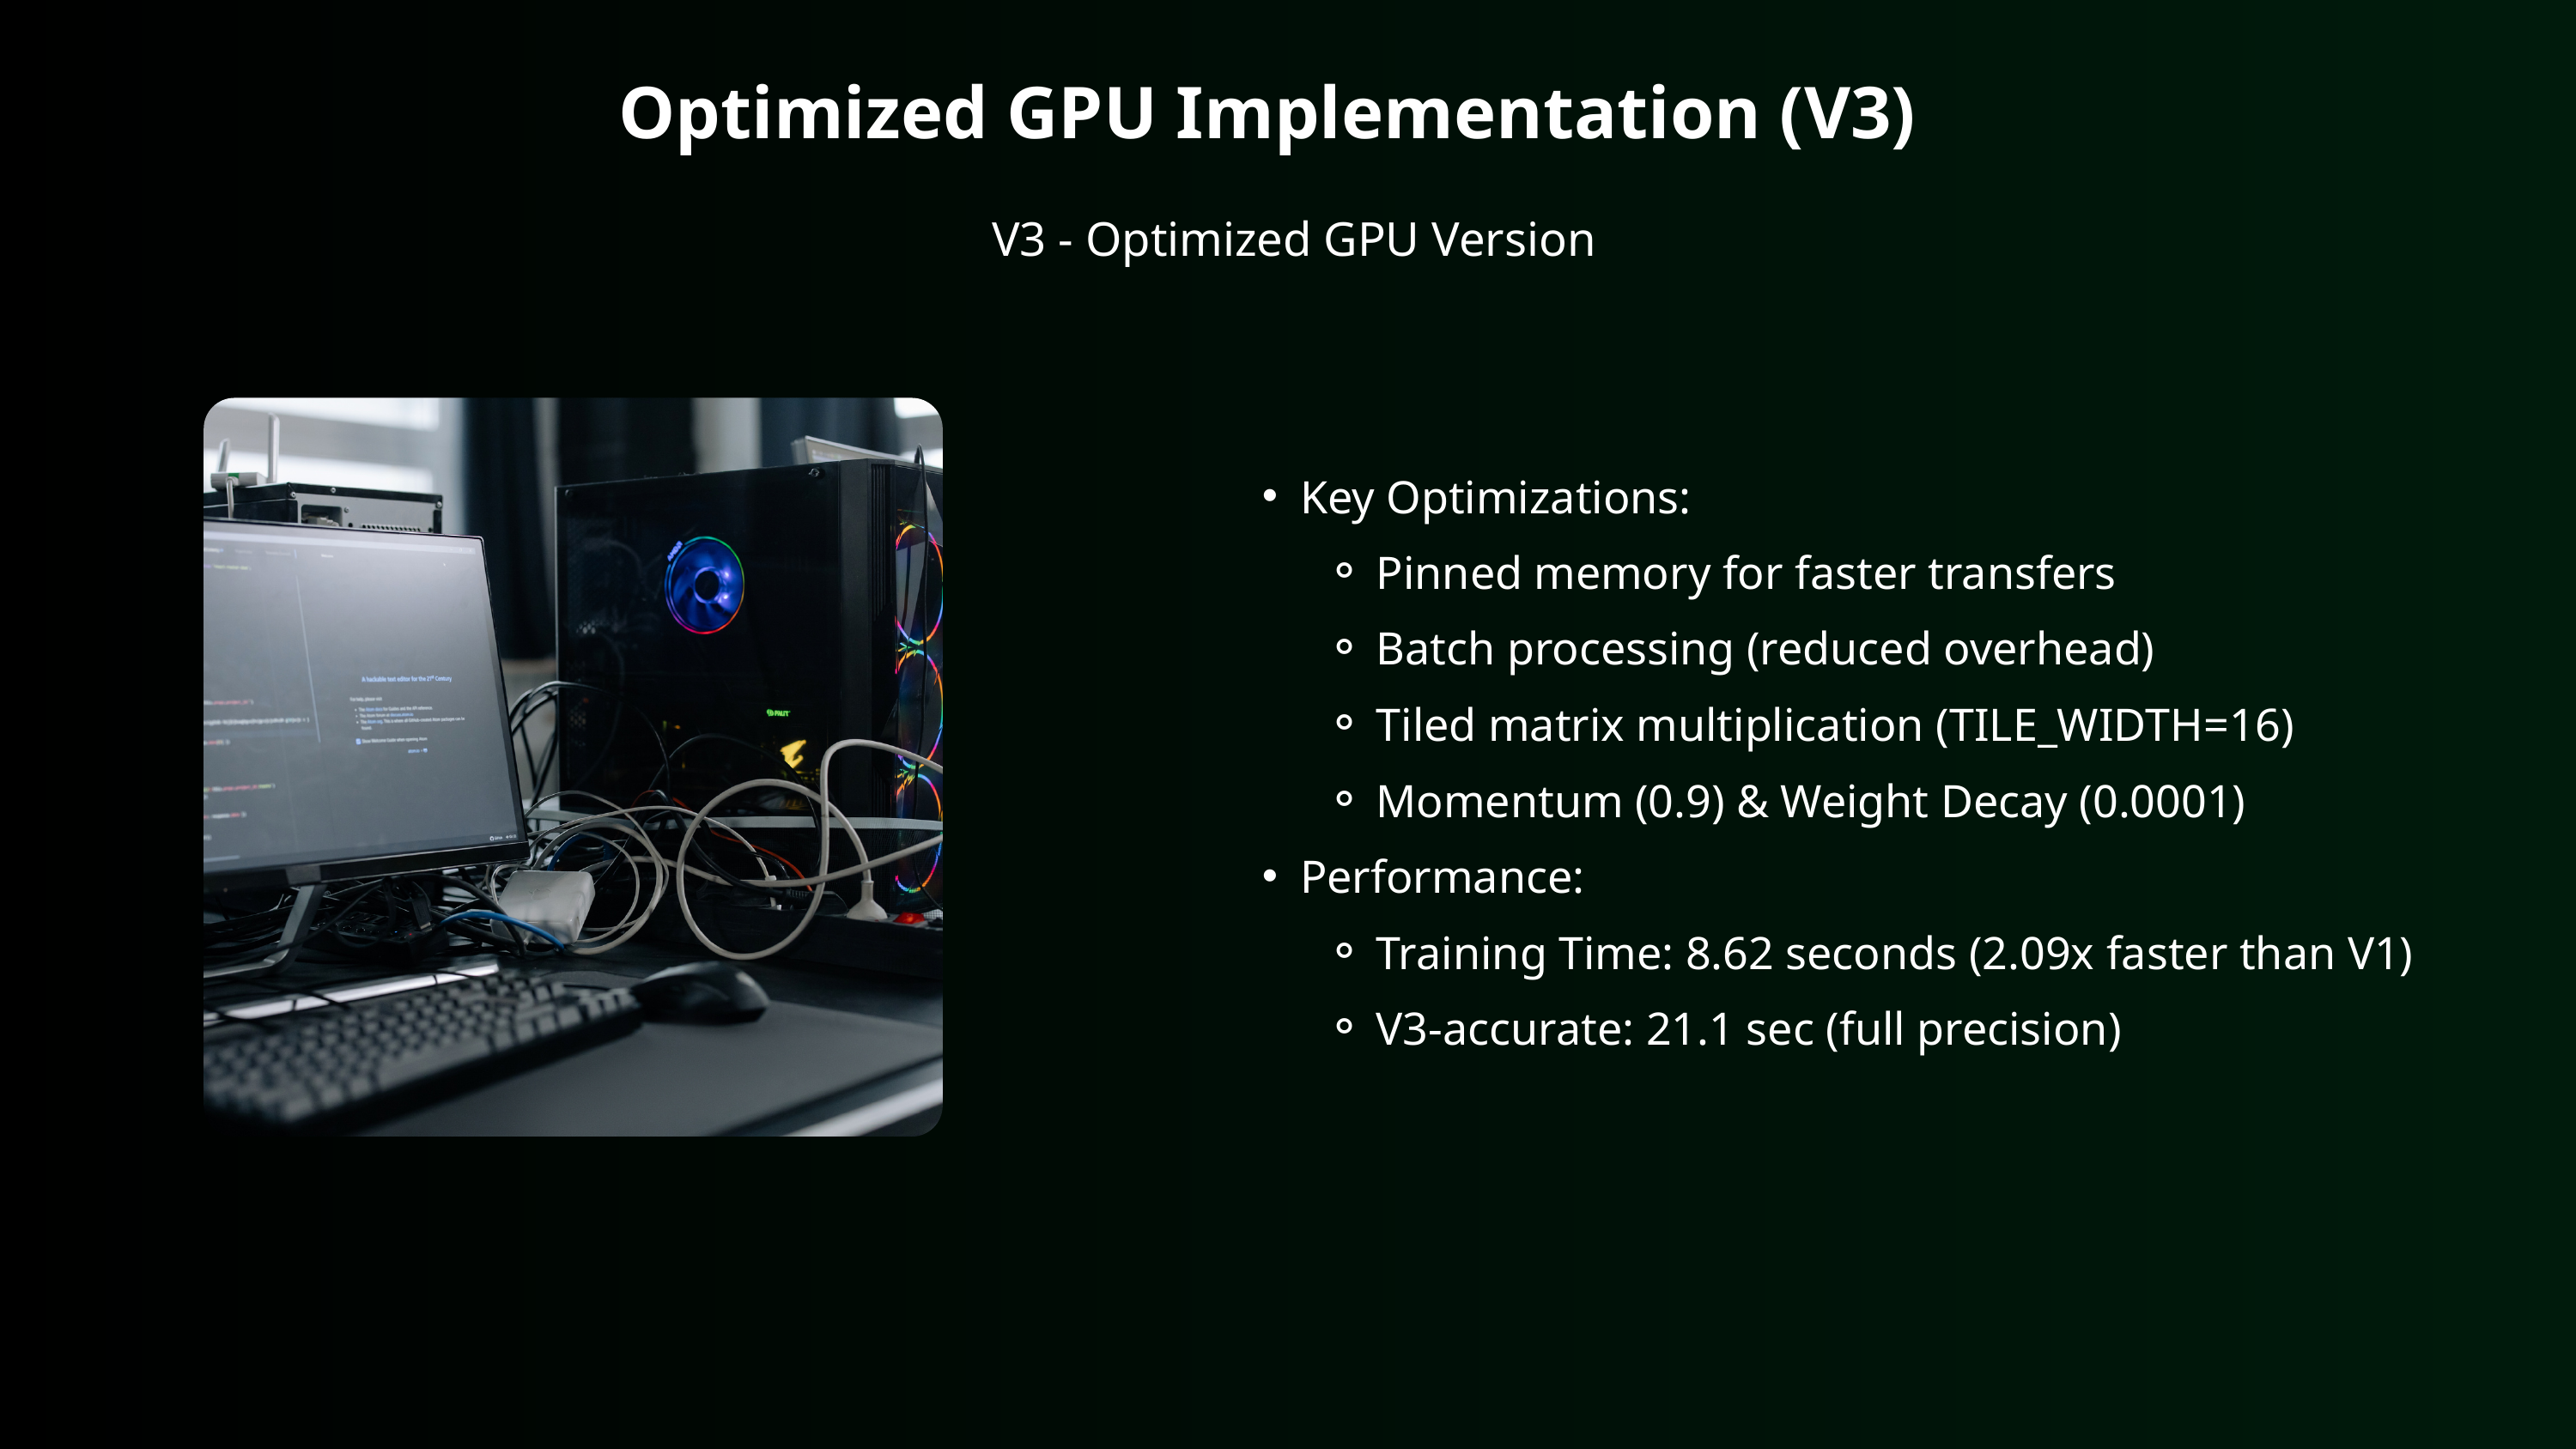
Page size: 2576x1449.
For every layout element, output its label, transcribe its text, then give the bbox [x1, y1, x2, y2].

text_box Optimized GPU Implementation (V3) [599, 76, 1977, 230]
text_box Key Optimizations: Pinned memory for faster transfers Batch processing (reduced overhead) Tiled matrix multiplication (TILE_WIDTH=16) Momentum (0.9) & Weight Decay (0.0001) Performance: Training Time: 8.62 seconds (2.09x faster than V1) V3-accurate: 21.1 sec (full precision) [1224, 446, 2500, 1131]
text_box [203, 397, 944, 1137]
text_box V3 - Optimized GPU Version [809, 200, 1767, 266]
